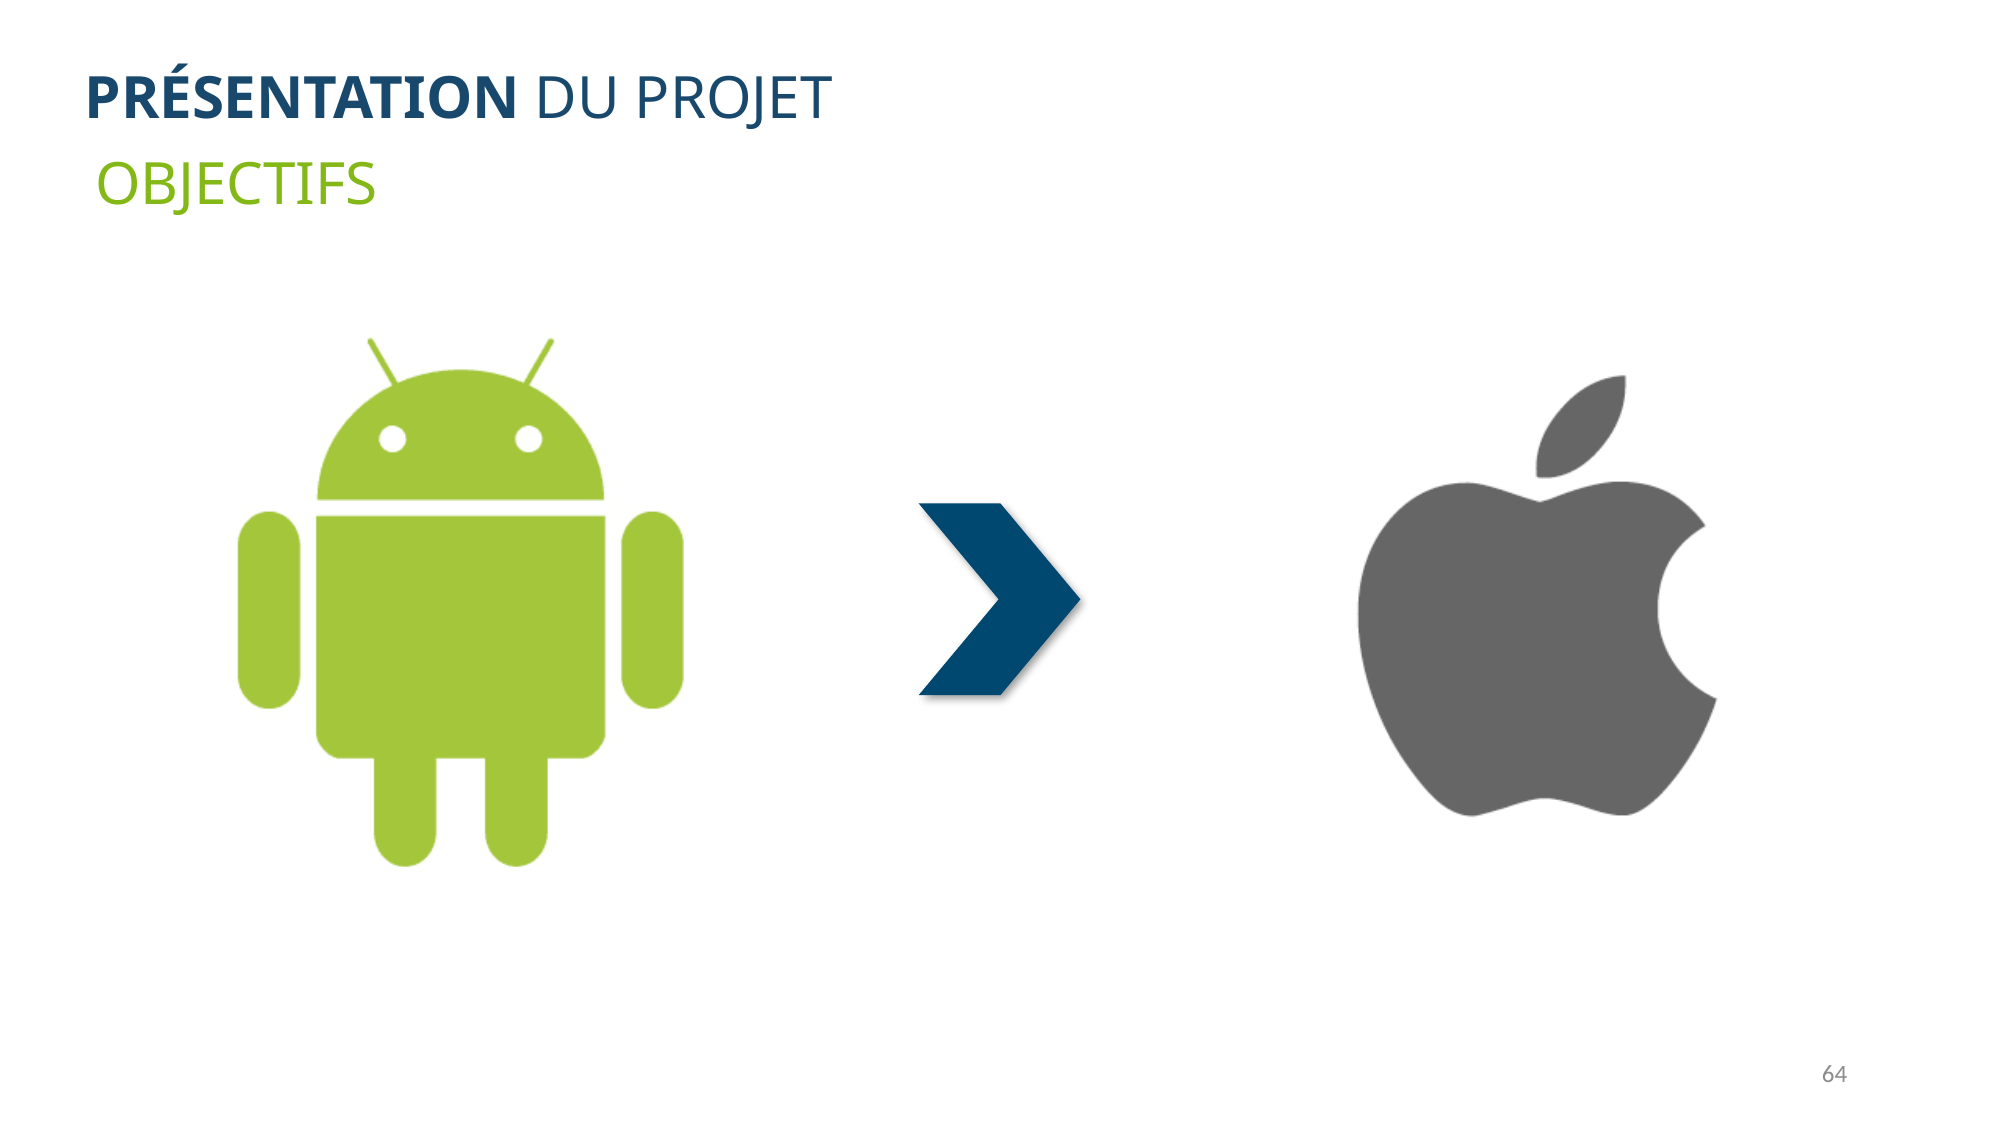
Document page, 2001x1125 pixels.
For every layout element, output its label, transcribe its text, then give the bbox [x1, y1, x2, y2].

text_box [918, 503, 1081, 696]
picture [228, 318, 696, 881]
picture [1304, 363, 1777, 836]
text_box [72, 53, 860, 225]
slide_number 64 [1412, 1042, 1863, 1103]
